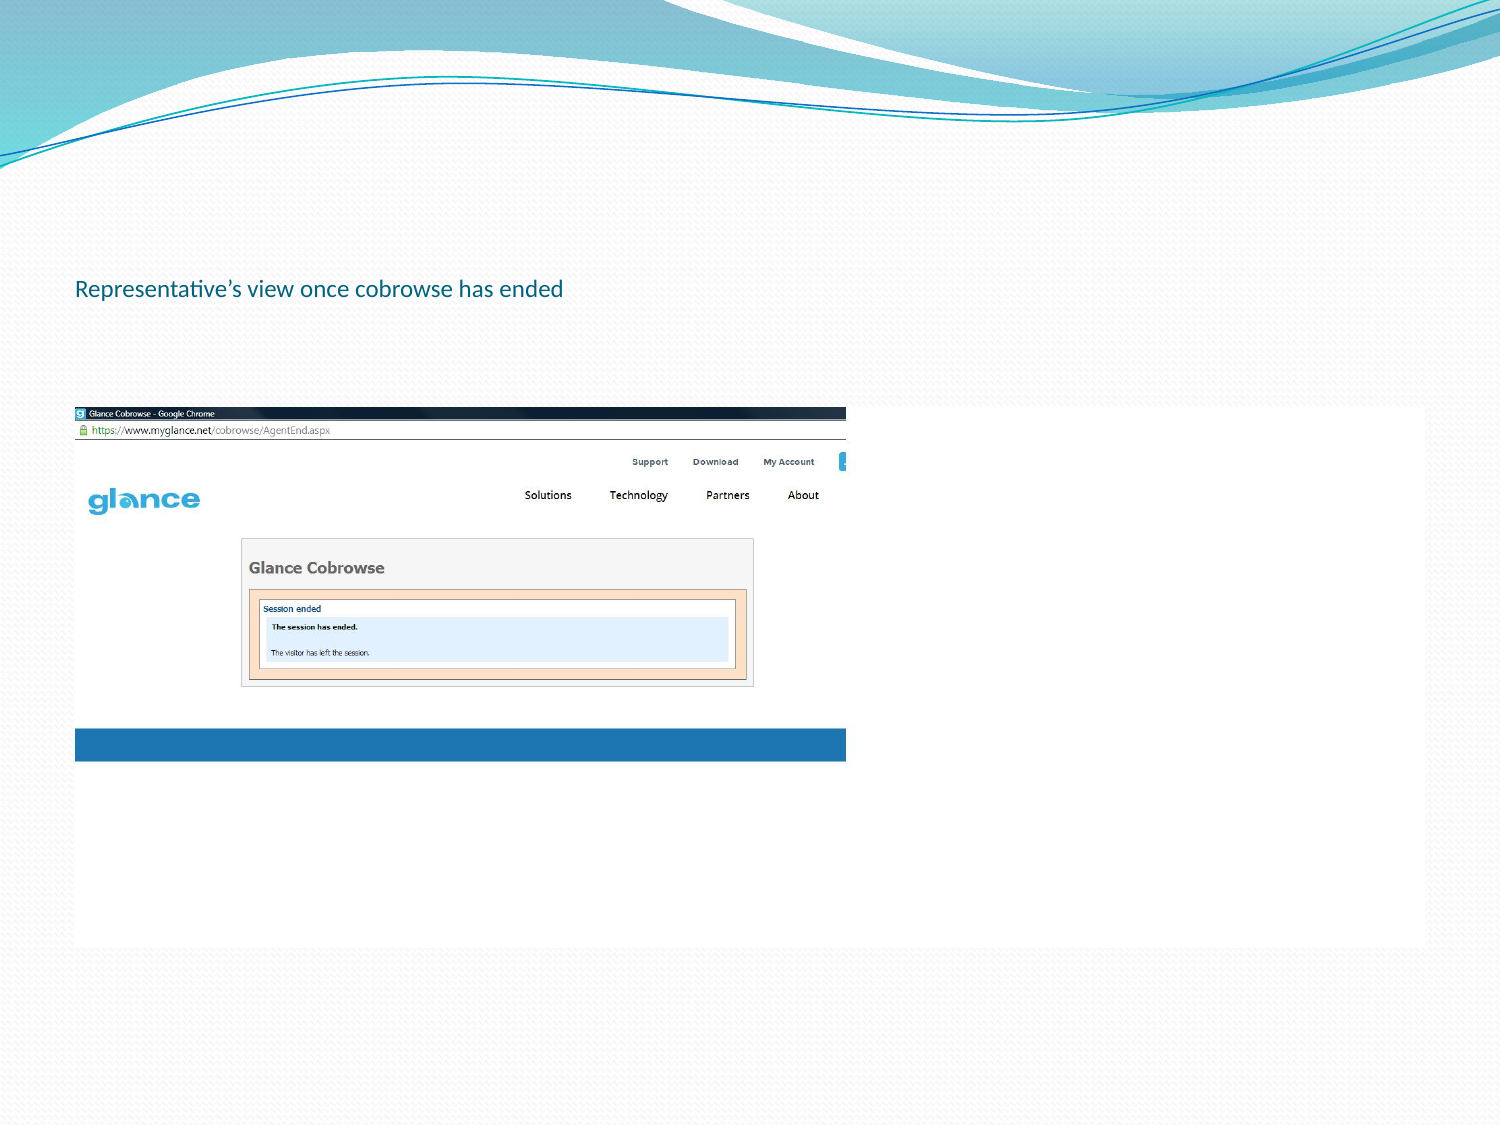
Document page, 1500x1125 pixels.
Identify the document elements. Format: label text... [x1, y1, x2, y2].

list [74, 317, 1426, 1038]
title Representative’s view once cobrowse has ended [75, 115, 1425, 303]
